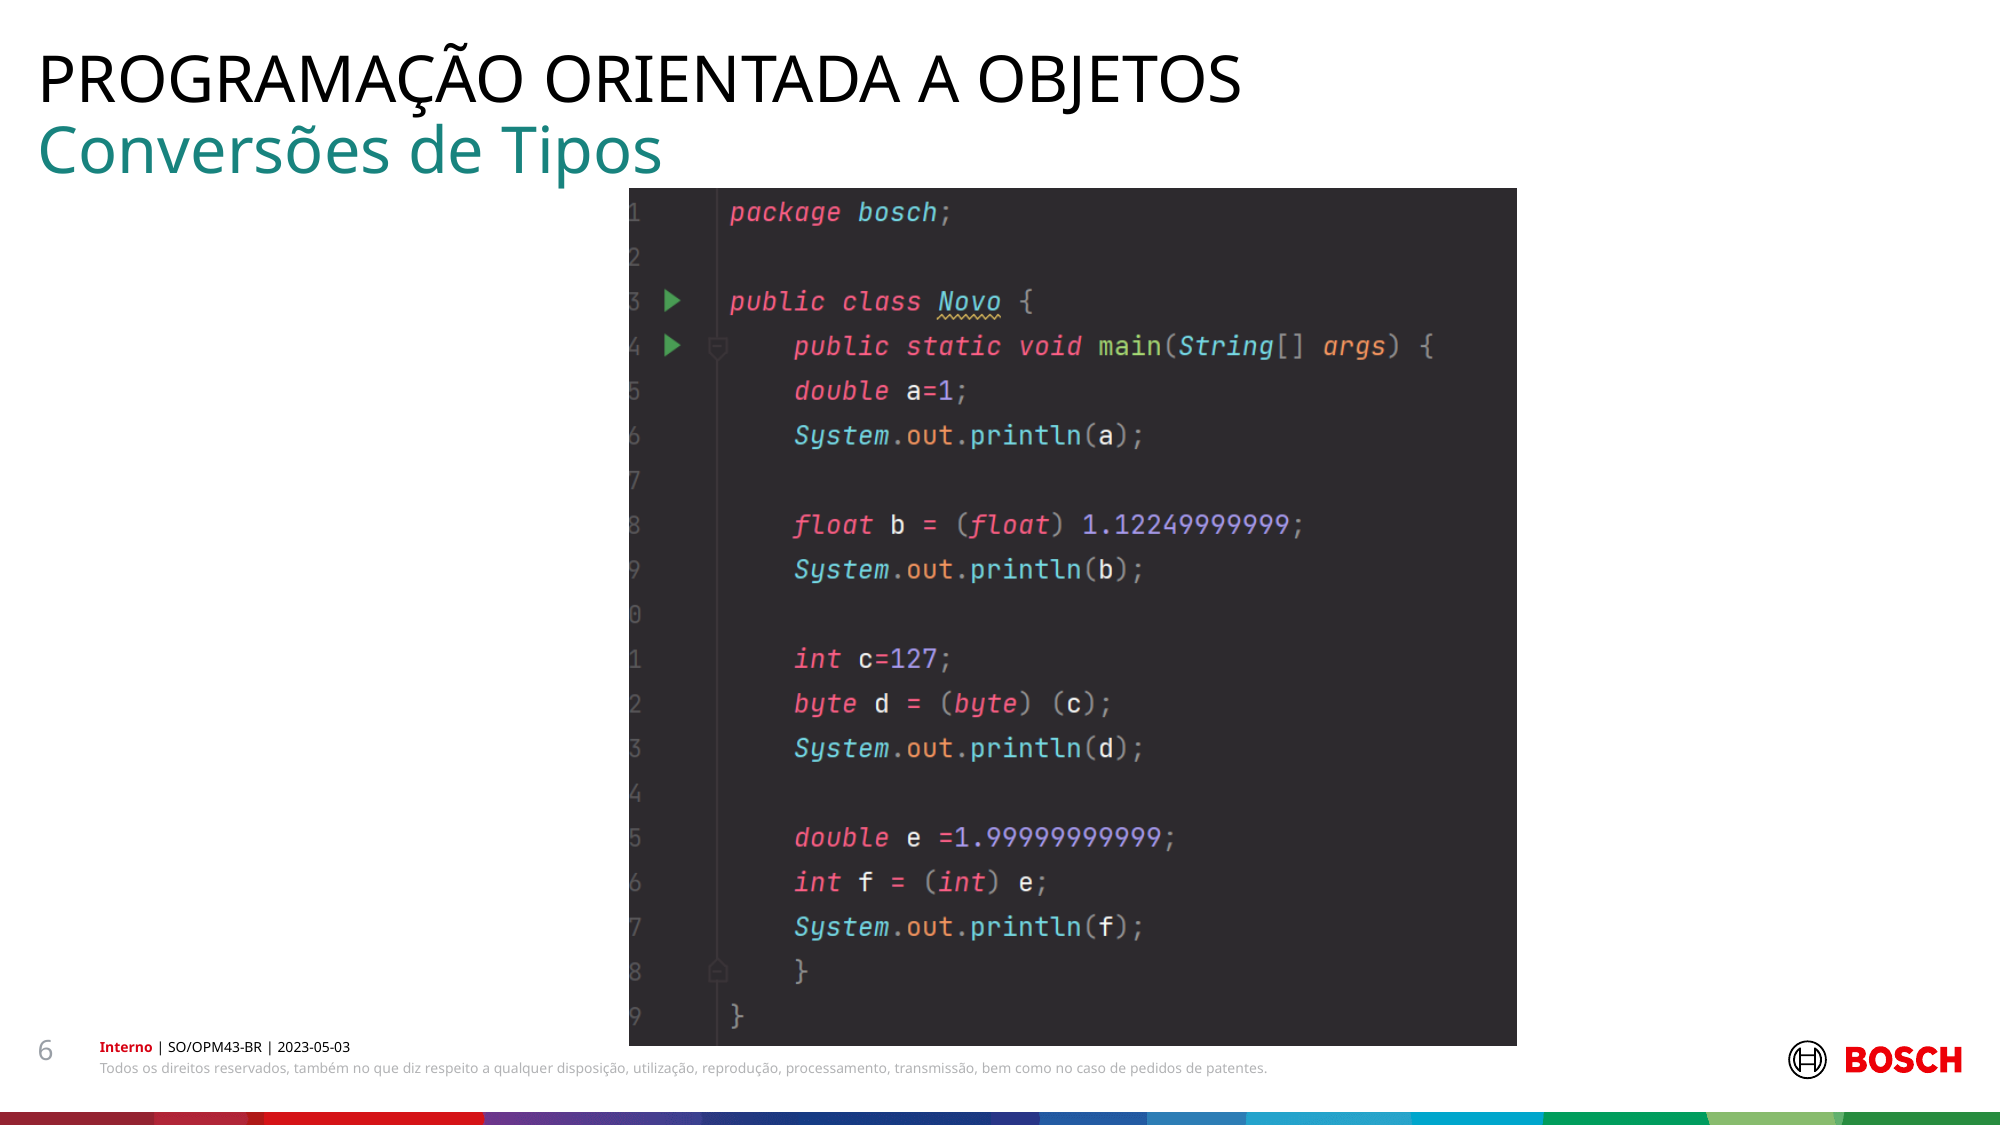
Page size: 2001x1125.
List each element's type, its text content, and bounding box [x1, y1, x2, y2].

slide_number 6 [37, 1033, 90, 1108]
picture [629, 188, 1517, 1046]
list PROGRAMAÇÃO ORIENTADA A OBJETOS [37, 47, 1963, 119]
title Conversões de Tipos [37, 119, 1963, 189]
picture [0, 1112, 1411, 1125]
picture [1542, 1112, 2000, 1125]
